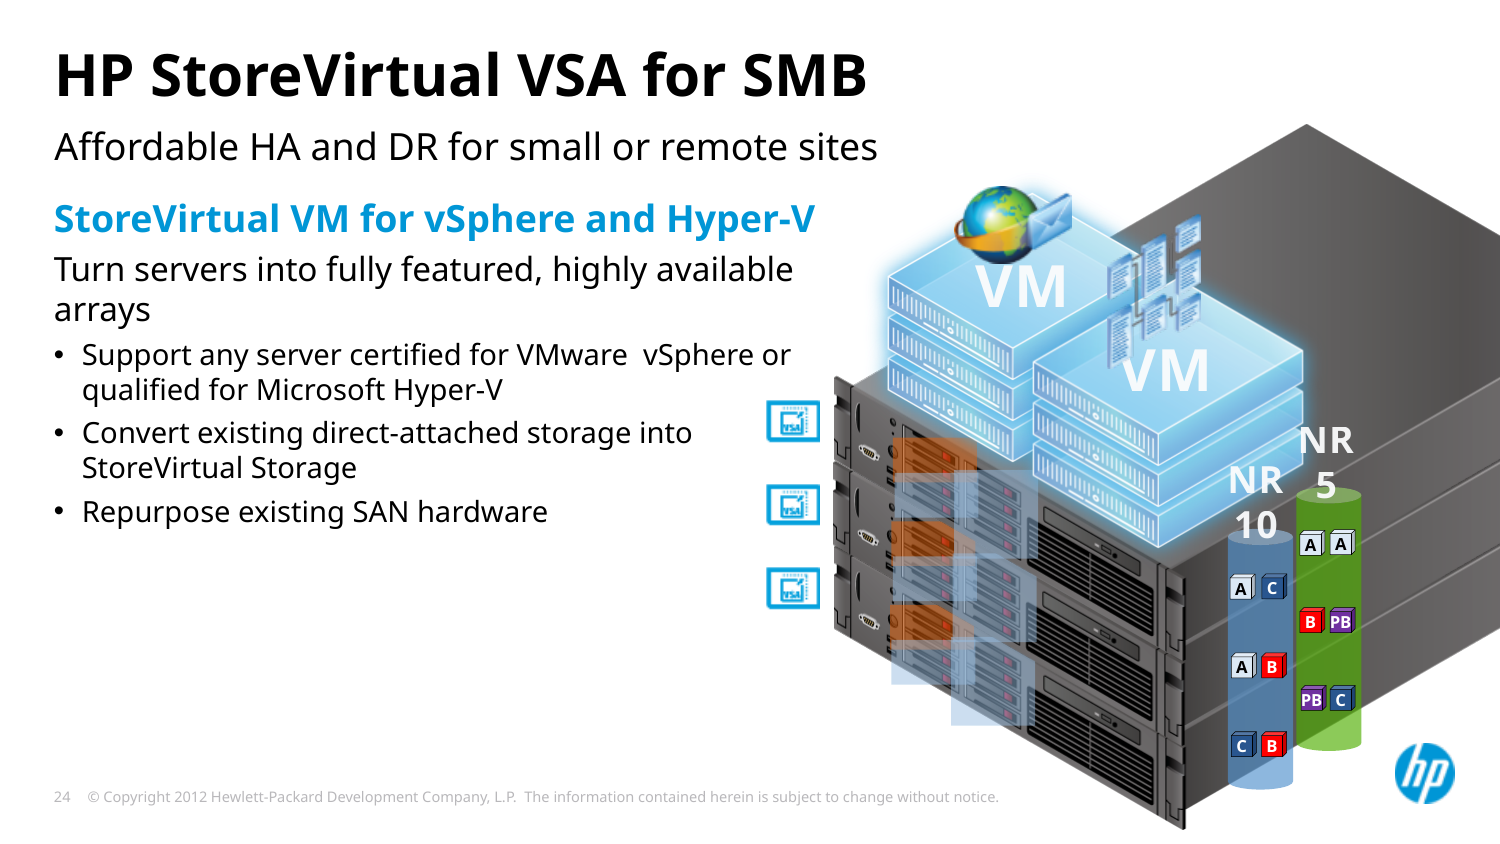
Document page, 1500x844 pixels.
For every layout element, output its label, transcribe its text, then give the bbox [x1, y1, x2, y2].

subtitle Affordable HA and DR for small or remote sites [54, 123, 834, 169]
picture [771, 572, 818, 604]
picture [833, 124, 1500, 830]
list StoreVirtual VM for vSphere and Hyper-V Turn servers into fully featured, highly available arrays Support any server certified for VMware vSphere or qualified for Microsoft Hyper-V Convert existing direct-attached storage into StoreVirtual Storage Repurpose existing SAN hardware [53, 195, 828, 725]
picture [764, 399, 820, 444]
picture [764, 482, 820, 528]
picture [764, 566, 820, 611]
picture [771, 489, 818, 520]
picture [771, 405, 818, 437]
title HP StoreVirtual VSA for SMB [54, 38, 1386, 110]
